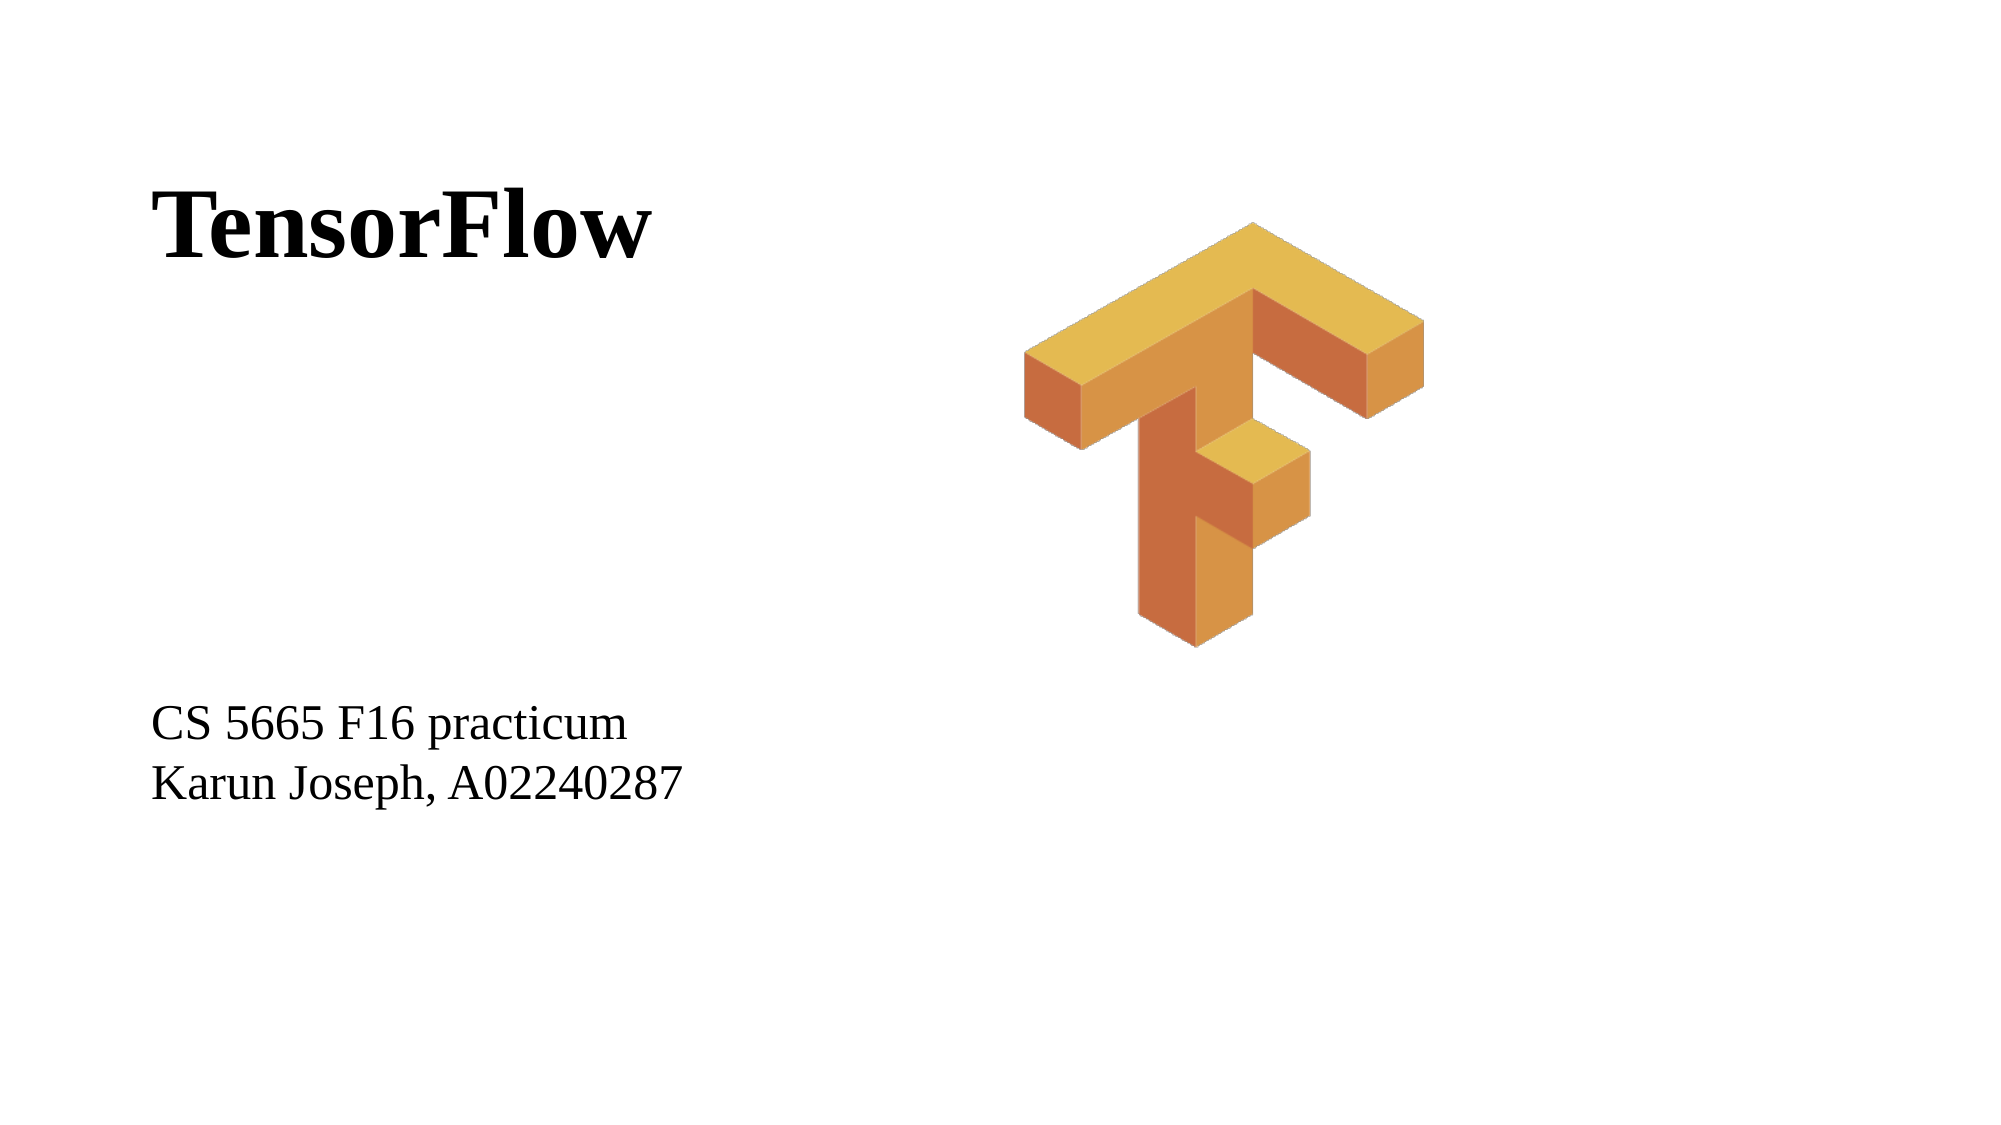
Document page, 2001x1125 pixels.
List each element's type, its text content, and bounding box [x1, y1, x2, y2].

text_box CS 5665 F16 practicum Karun Joseph, A02240287 [136, 682, 1921, 1002]
picture [1006, 220, 1436, 650]
text_box TensorFlow [136, 150, 1921, 421]
